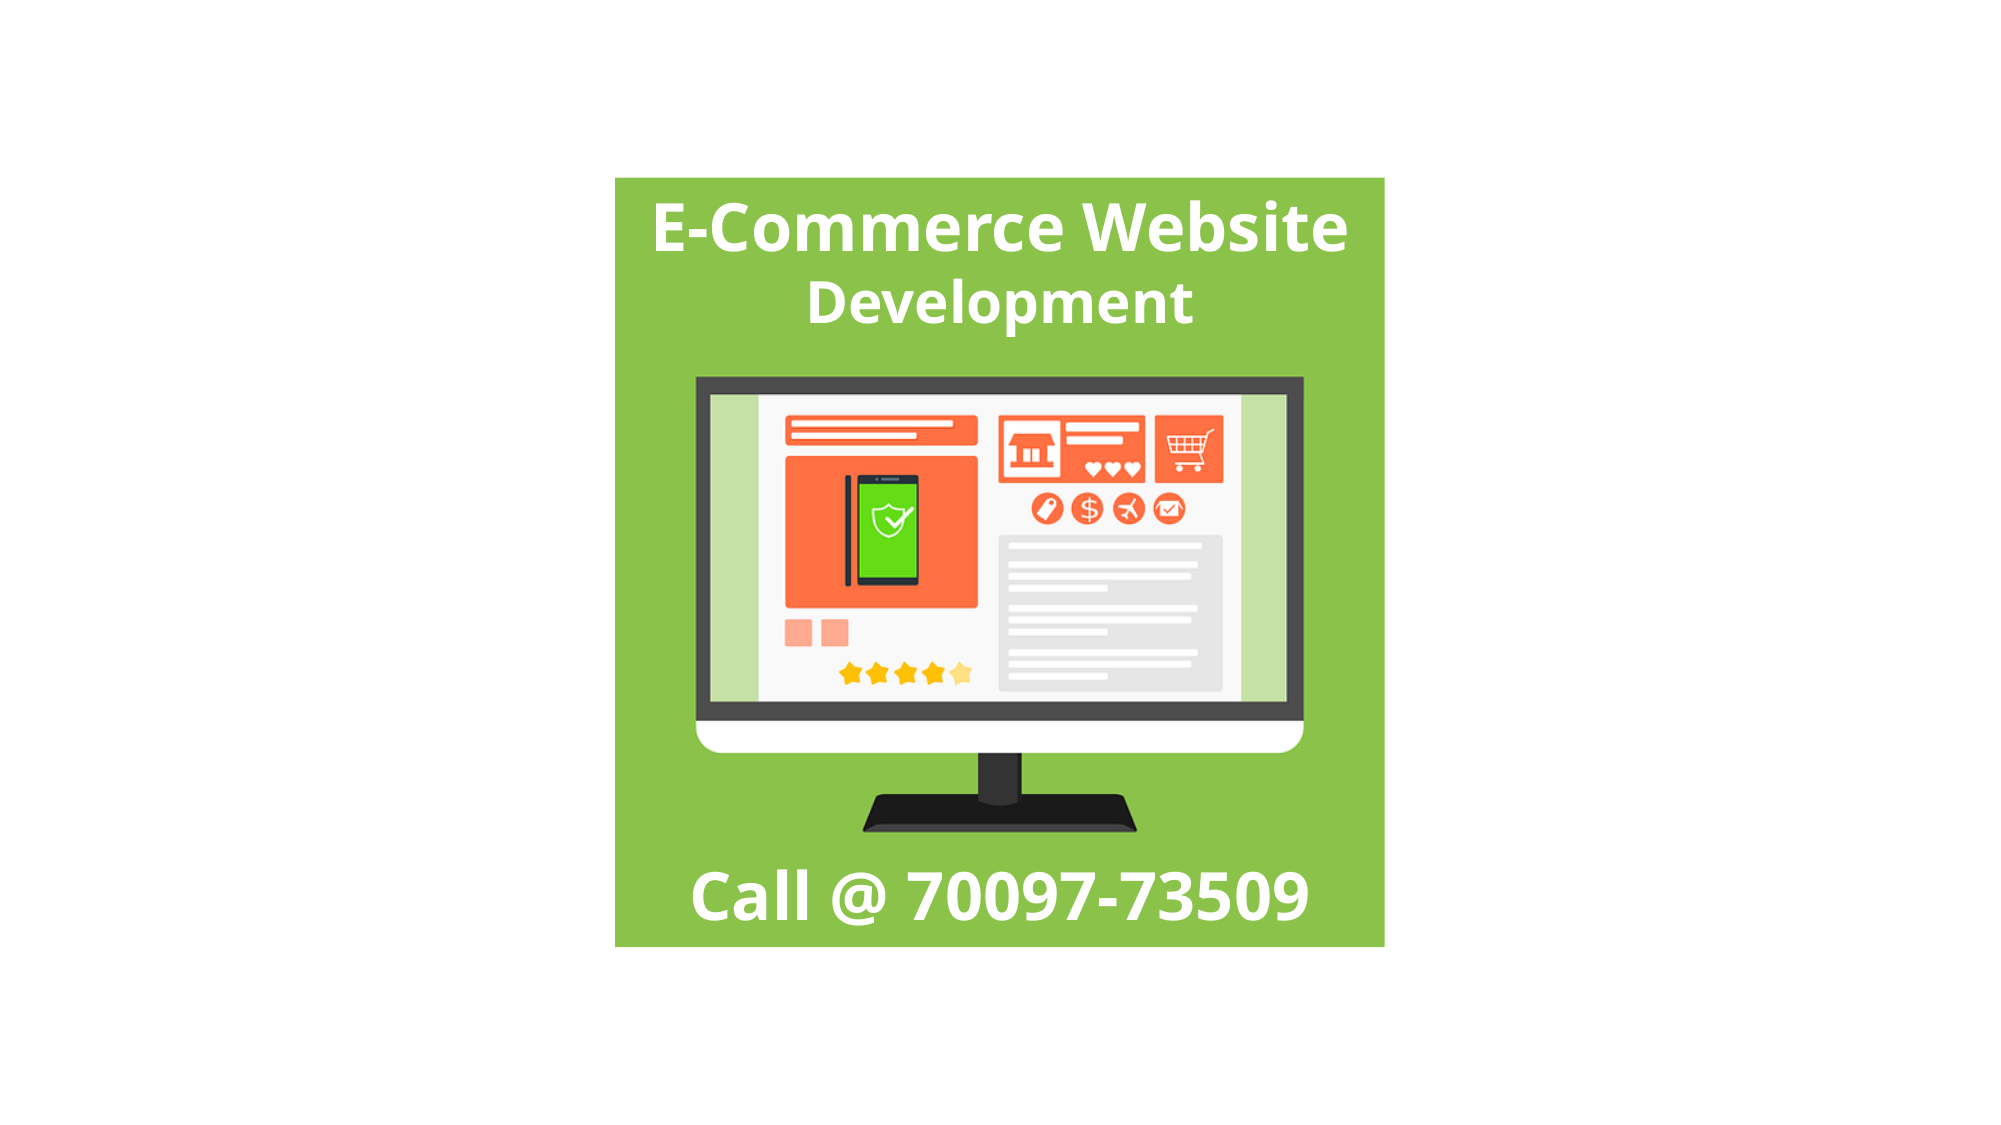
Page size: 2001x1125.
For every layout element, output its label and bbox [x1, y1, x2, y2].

text_box [615, 177, 1385, 948]
